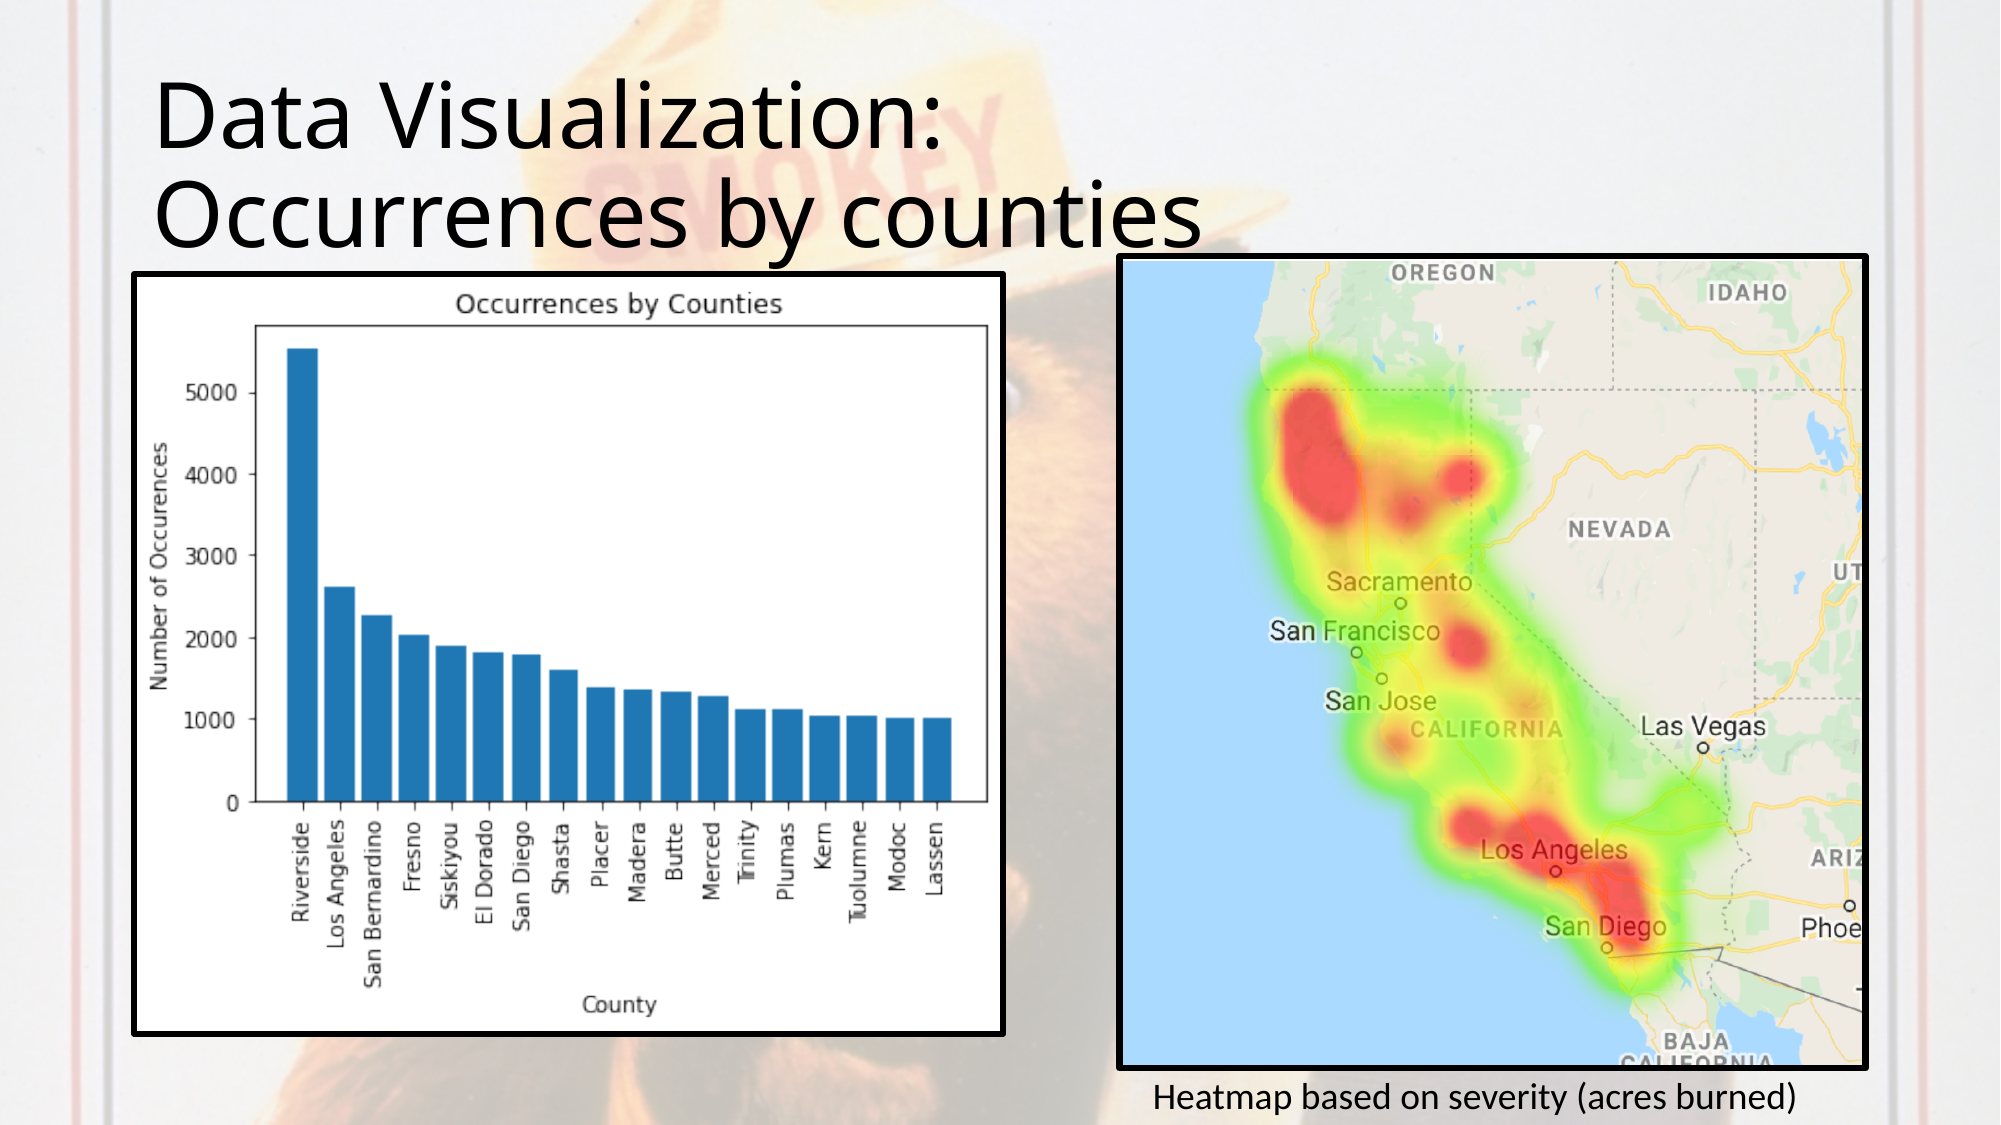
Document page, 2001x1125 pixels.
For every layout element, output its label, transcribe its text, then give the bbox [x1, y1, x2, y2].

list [137, 277, 1000, 1031]
picture [1122, 259, 1863, 1066]
text_box Heatmap based on severity (acres burned) [1138, 1066, 1848, 1125]
title Data Visualization: Occurrences by counties [137, 59, 1863, 278]
